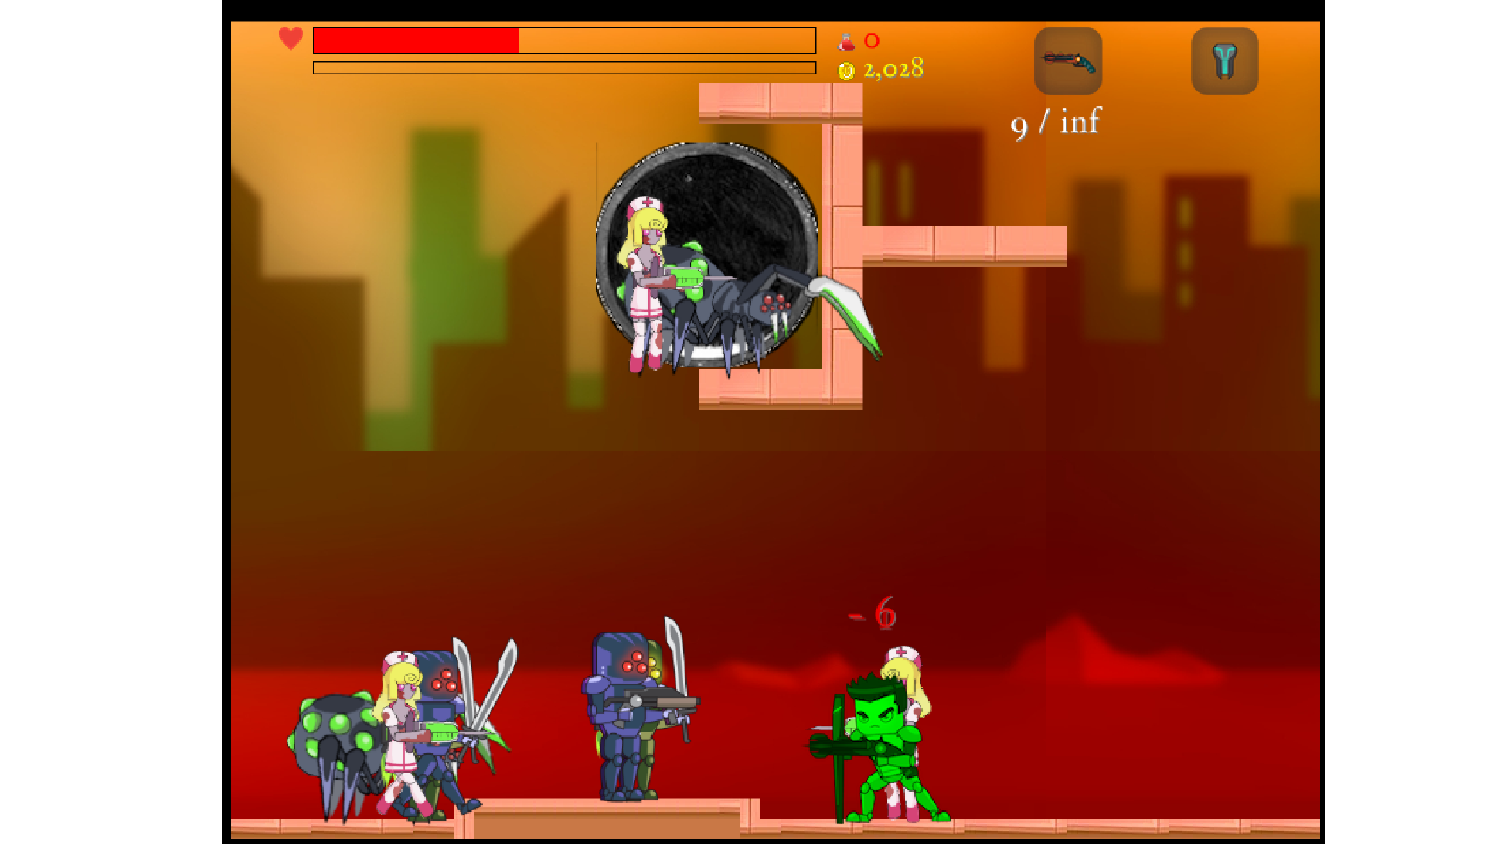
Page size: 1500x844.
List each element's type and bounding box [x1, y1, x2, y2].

picture [222, 0, 1326, 844]
